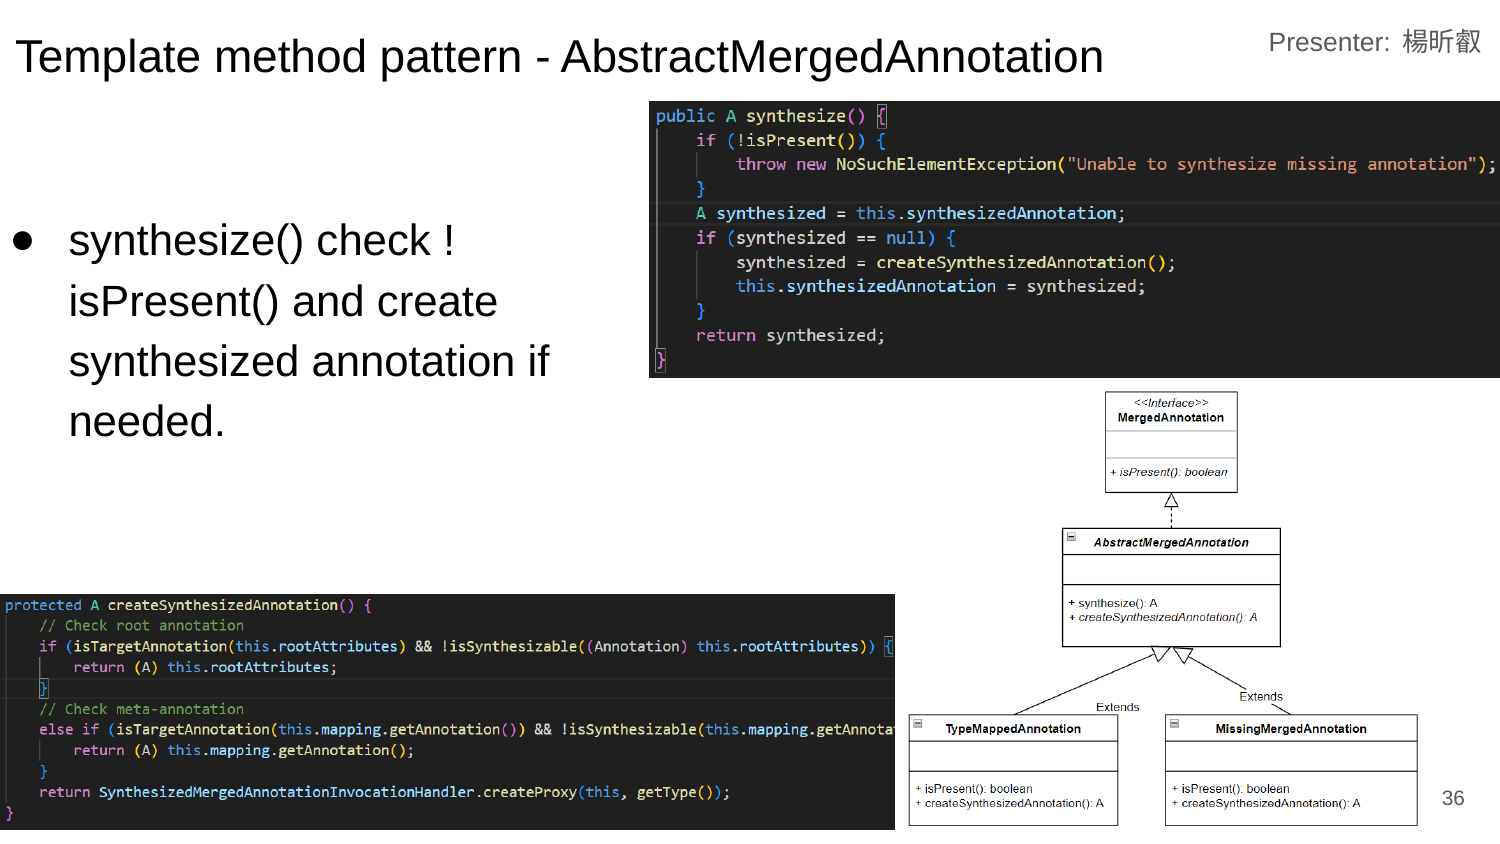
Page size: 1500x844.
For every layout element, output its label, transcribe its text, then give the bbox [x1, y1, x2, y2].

list synthesize() check !isPresent() and create synthesized annotation if needed. [0, 189, 621, 593]
slide_number ‹#› [1433, 764, 1480, 830]
picture [0, 594, 895, 830]
title Template method pattern - AbstractMergedAnnotation [0, 3, 1398, 98]
picture [900, 385, 1429, 830]
picture [648, 101, 1500, 378]
subtitle Presenter: 楊昕叡 [1253, 9, 1500, 92]
